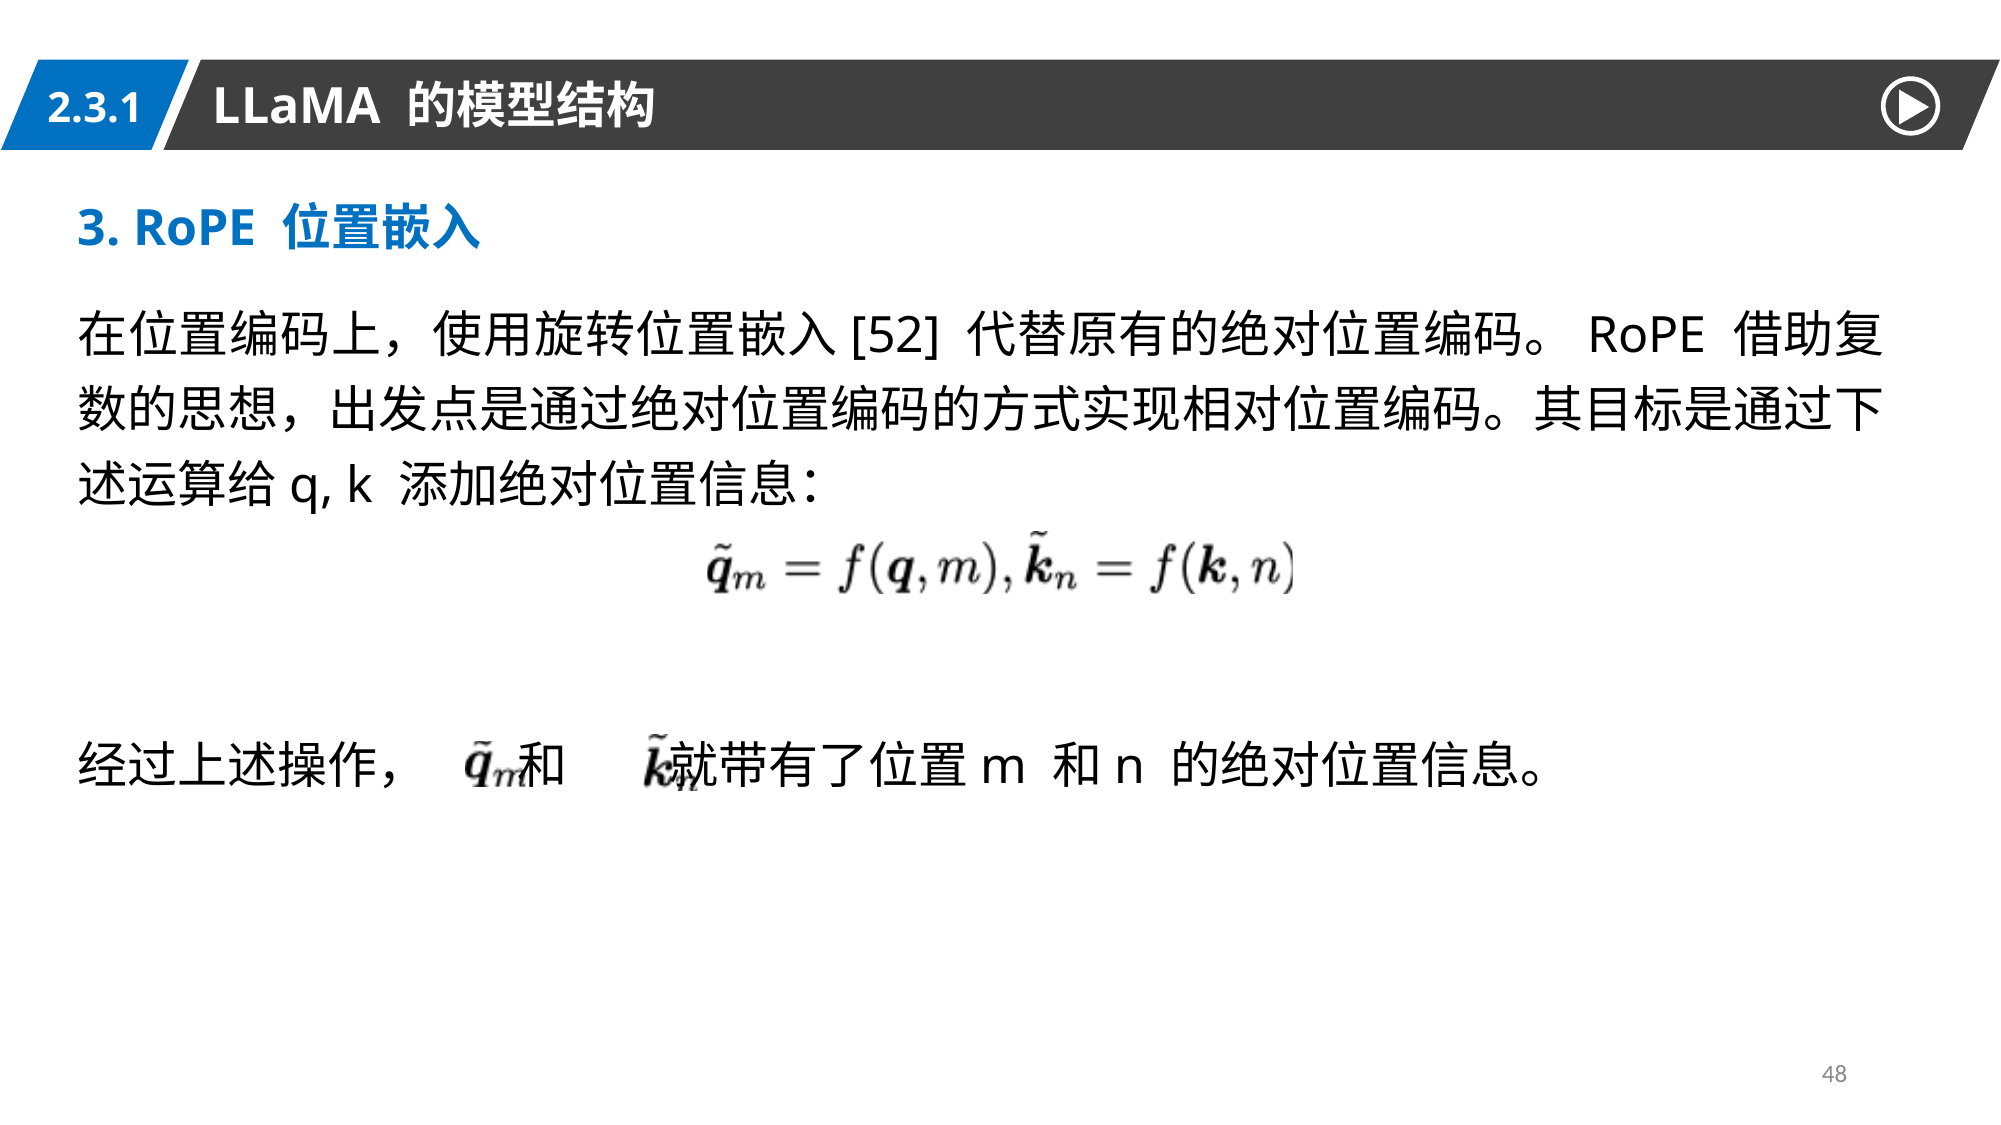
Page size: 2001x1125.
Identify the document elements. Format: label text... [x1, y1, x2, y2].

text_box LLaMA 的模型结构 [198, 66, 672, 142]
text_box [163, 59, 2000, 150]
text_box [1883, 78, 1939, 134]
text_box 3. RoPE 位置嵌入 [62, 173, 1900, 263]
picture [643, 734, 698, 791]
slide_number 48 [1412, 1042, 1863, 1103]
picture [707, 530, 1293, 594]
text_box 2.3.1 [26, 73, 164, 138]
text_box 经过上述操作， 和 就带有了位置m 和n 的绝对位置信息。 [62, 726, 1708, 801]
text_box [1, 89, 157, 150]
picture [464, 740, 526, 787]
text_box [32, 59, 189, 120]
text_box 在位置编码上，使用旋转位置嵌入[52] 代替原有的绝对位置编码。RoPE 借助复数的思想，出发点是通过绝对位置编码的方式实现相对位置编码。其目标是通过下述运算给q, k 添加绝对位置信息： [62, 280, 1900, 520]
